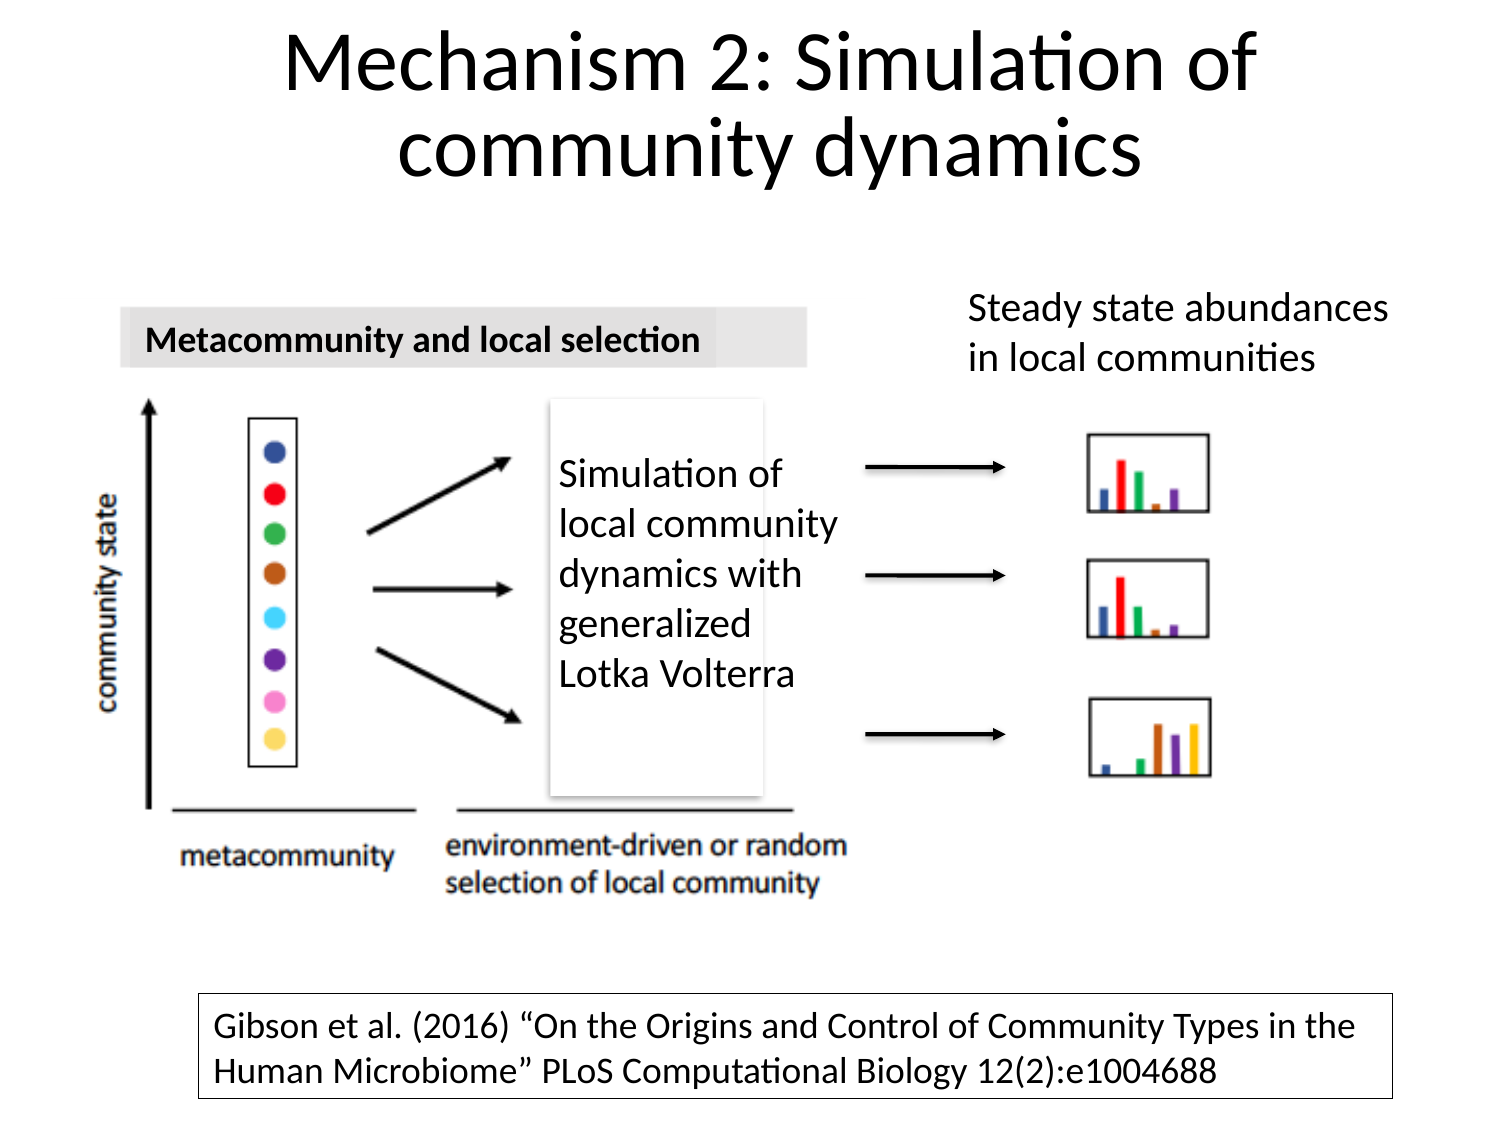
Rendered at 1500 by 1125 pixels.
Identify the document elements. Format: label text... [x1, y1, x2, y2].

text_box Steady state abundances in local communities [953, 272, 1410, 388]
picture [52, 297, 866, 913]
text_box [869, 460, 1006, 474]
picture [1065, 405, 1236, 797]
text_box Gibson et al. (2016) “On the Origins and Control of Community Types in the Human Microbiome” PLoS Computational Biology 12(2):e1004688 [198, 993, 1393, 1099]
text_box [869, 727, 1006, 741]
text_box [869, 569, 1006, 582]
text_box Mechanism 2: Simulation of community dynamics [75, 17, 1467, 206]
